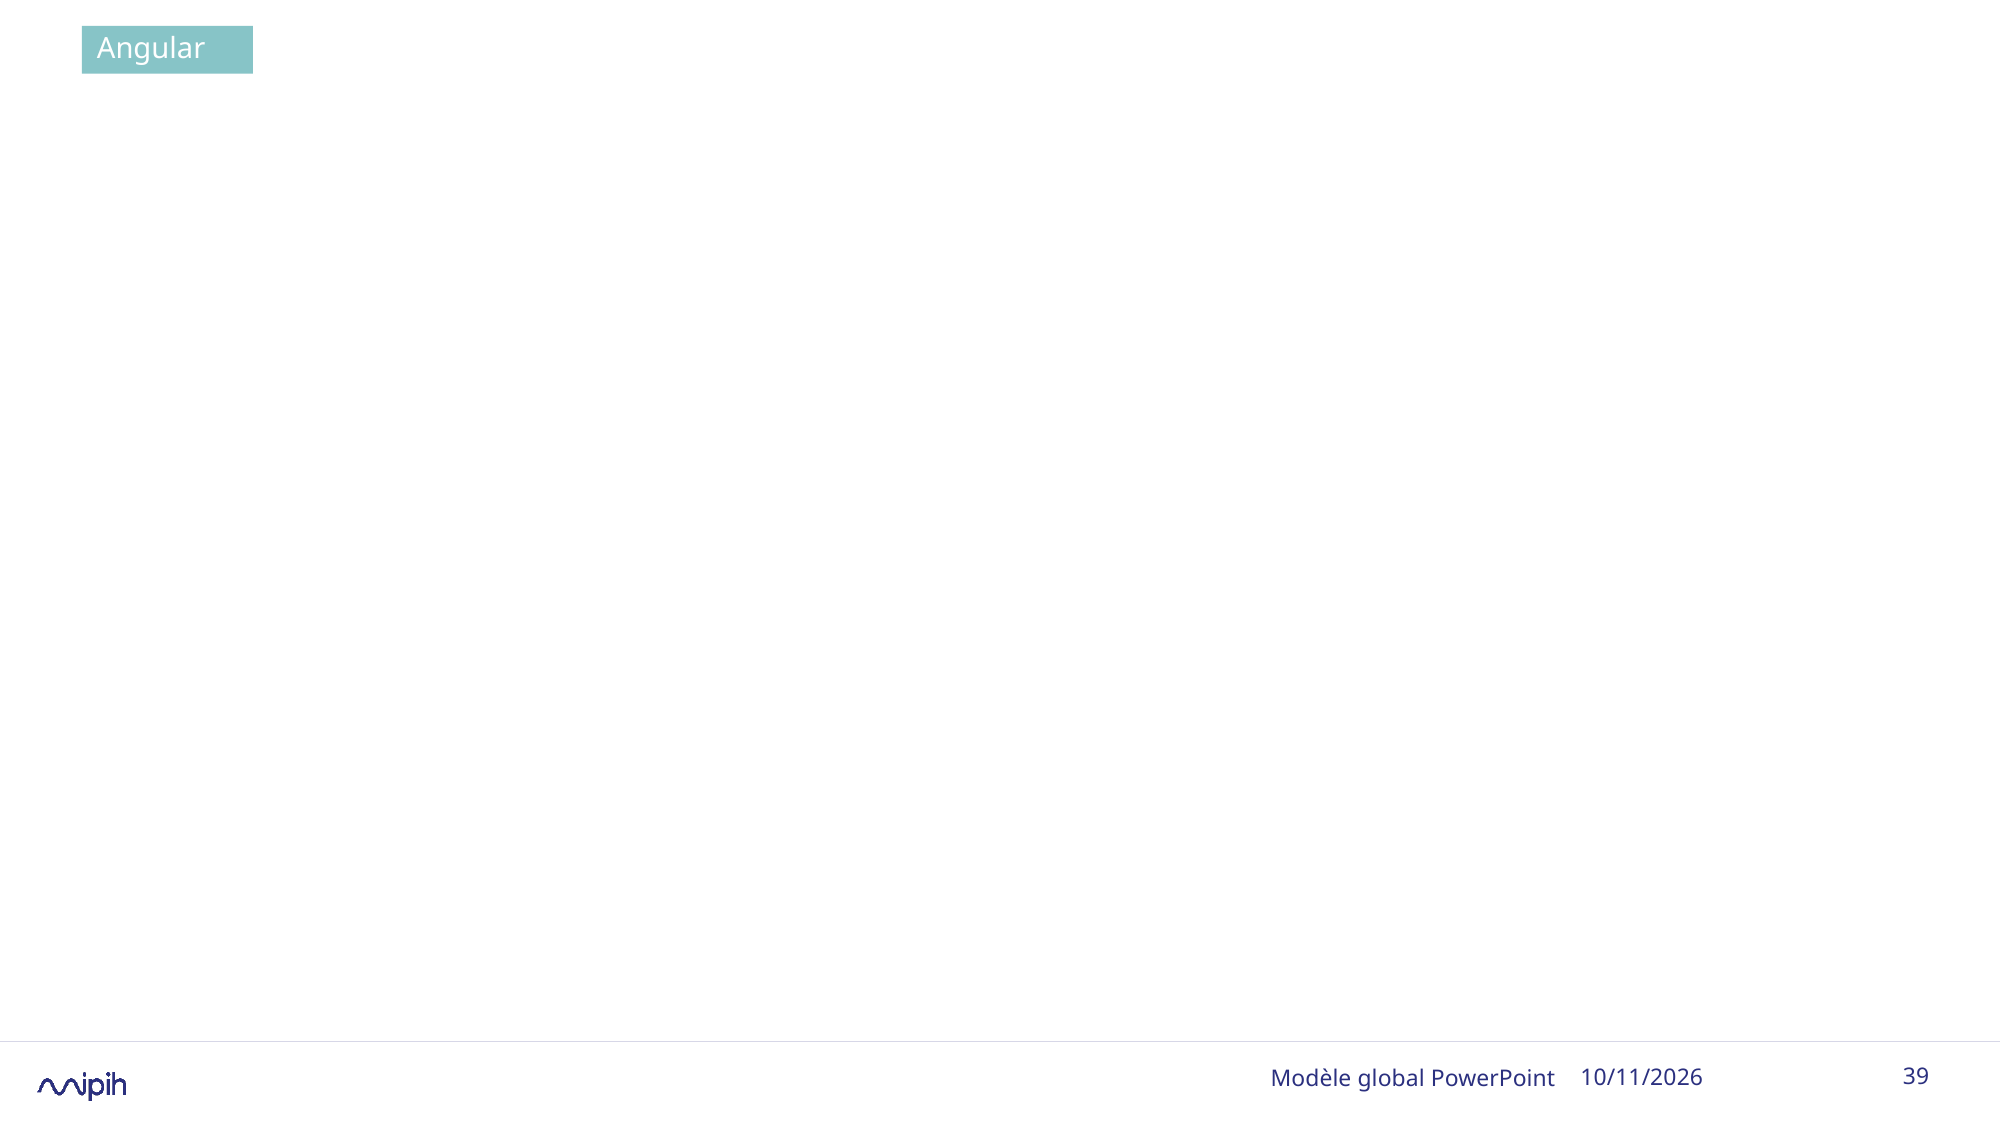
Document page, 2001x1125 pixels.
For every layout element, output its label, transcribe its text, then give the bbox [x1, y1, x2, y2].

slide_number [1580, 1055, 1863, 1101]
list Angular [81, 25, 253, 74]
footer Modèle global PowerPoint [926, 1054, 1556, 1101]
picture [37, 1072, 126, 1101]
